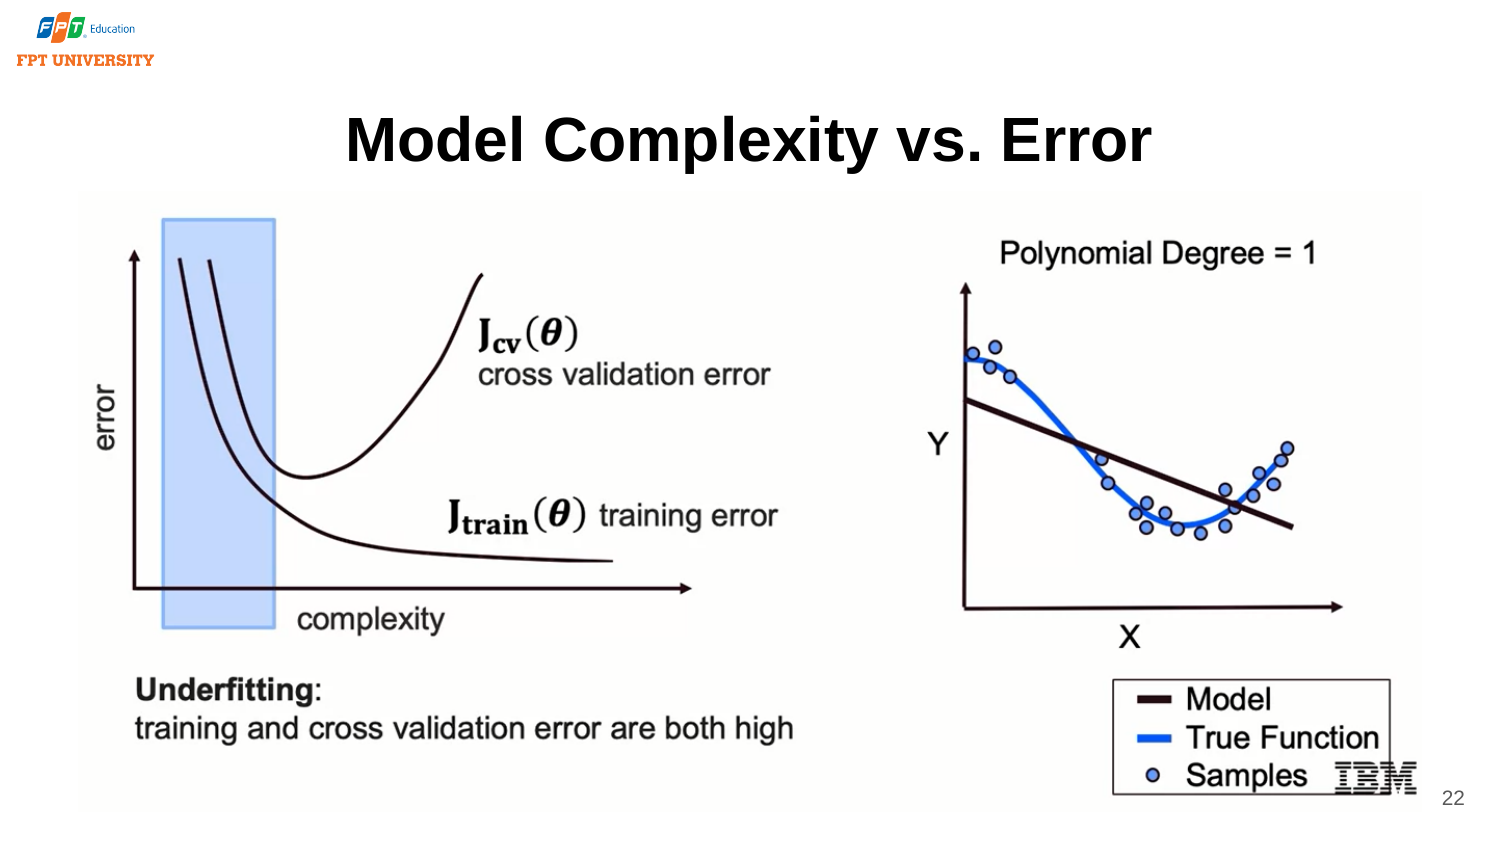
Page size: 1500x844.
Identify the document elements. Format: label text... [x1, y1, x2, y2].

picture [77, 191, 1423, 812]
title Model Complexity vs. Error [51, 72, 1449, 167]
picture [11, 1, 160, 77]
slide_number 22 [1389, 764, 1480, 830]
